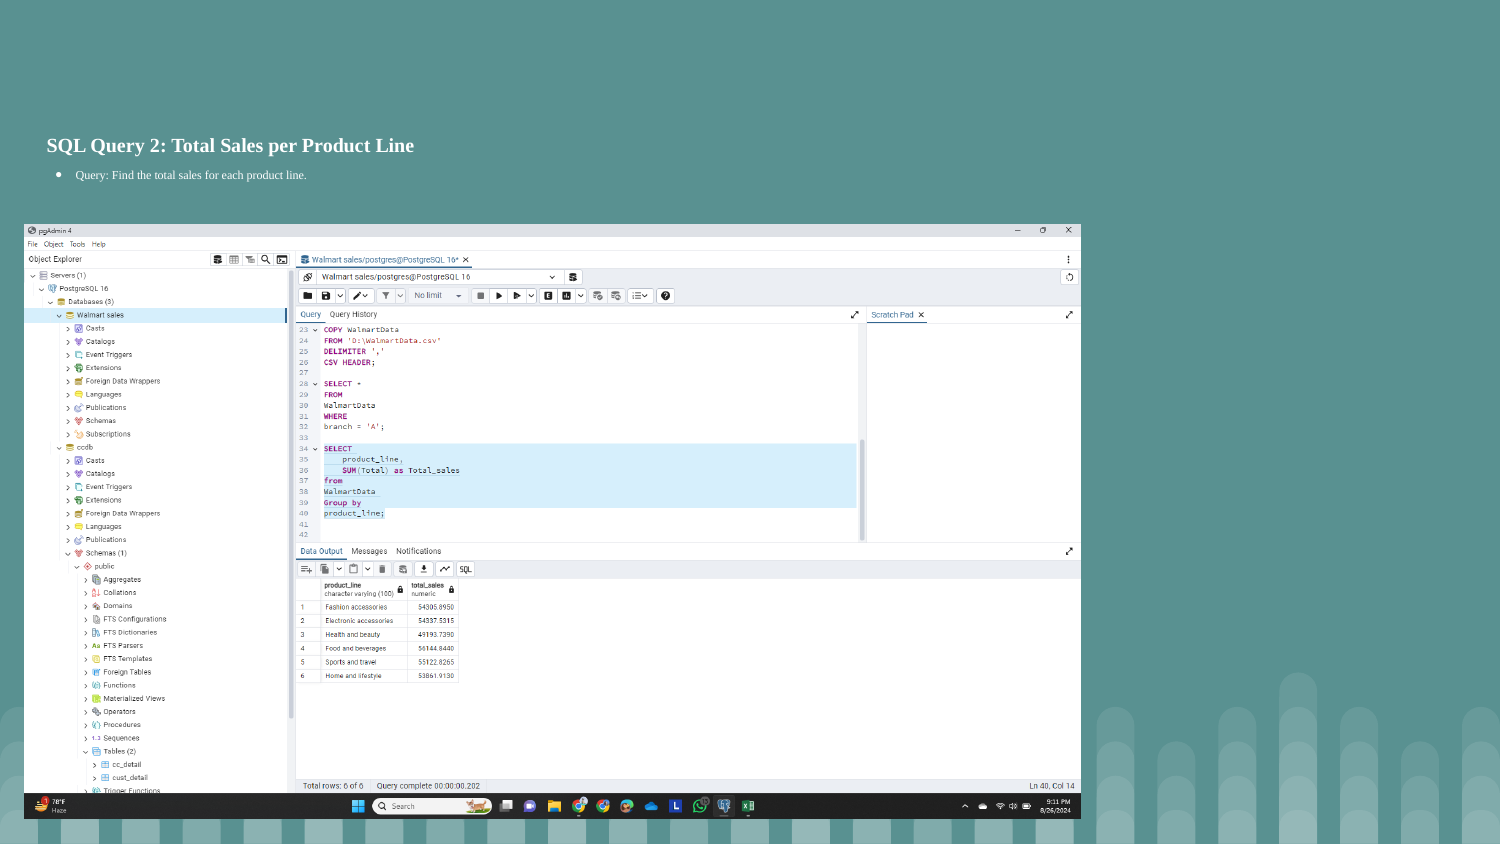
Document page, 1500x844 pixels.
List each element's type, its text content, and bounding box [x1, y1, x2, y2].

picture [24, 224, 1081, 819]
title SQL Query 2: Total Sales per Product Line Query: Find the total sales for each product line. [31, 34, 1090, 200]
